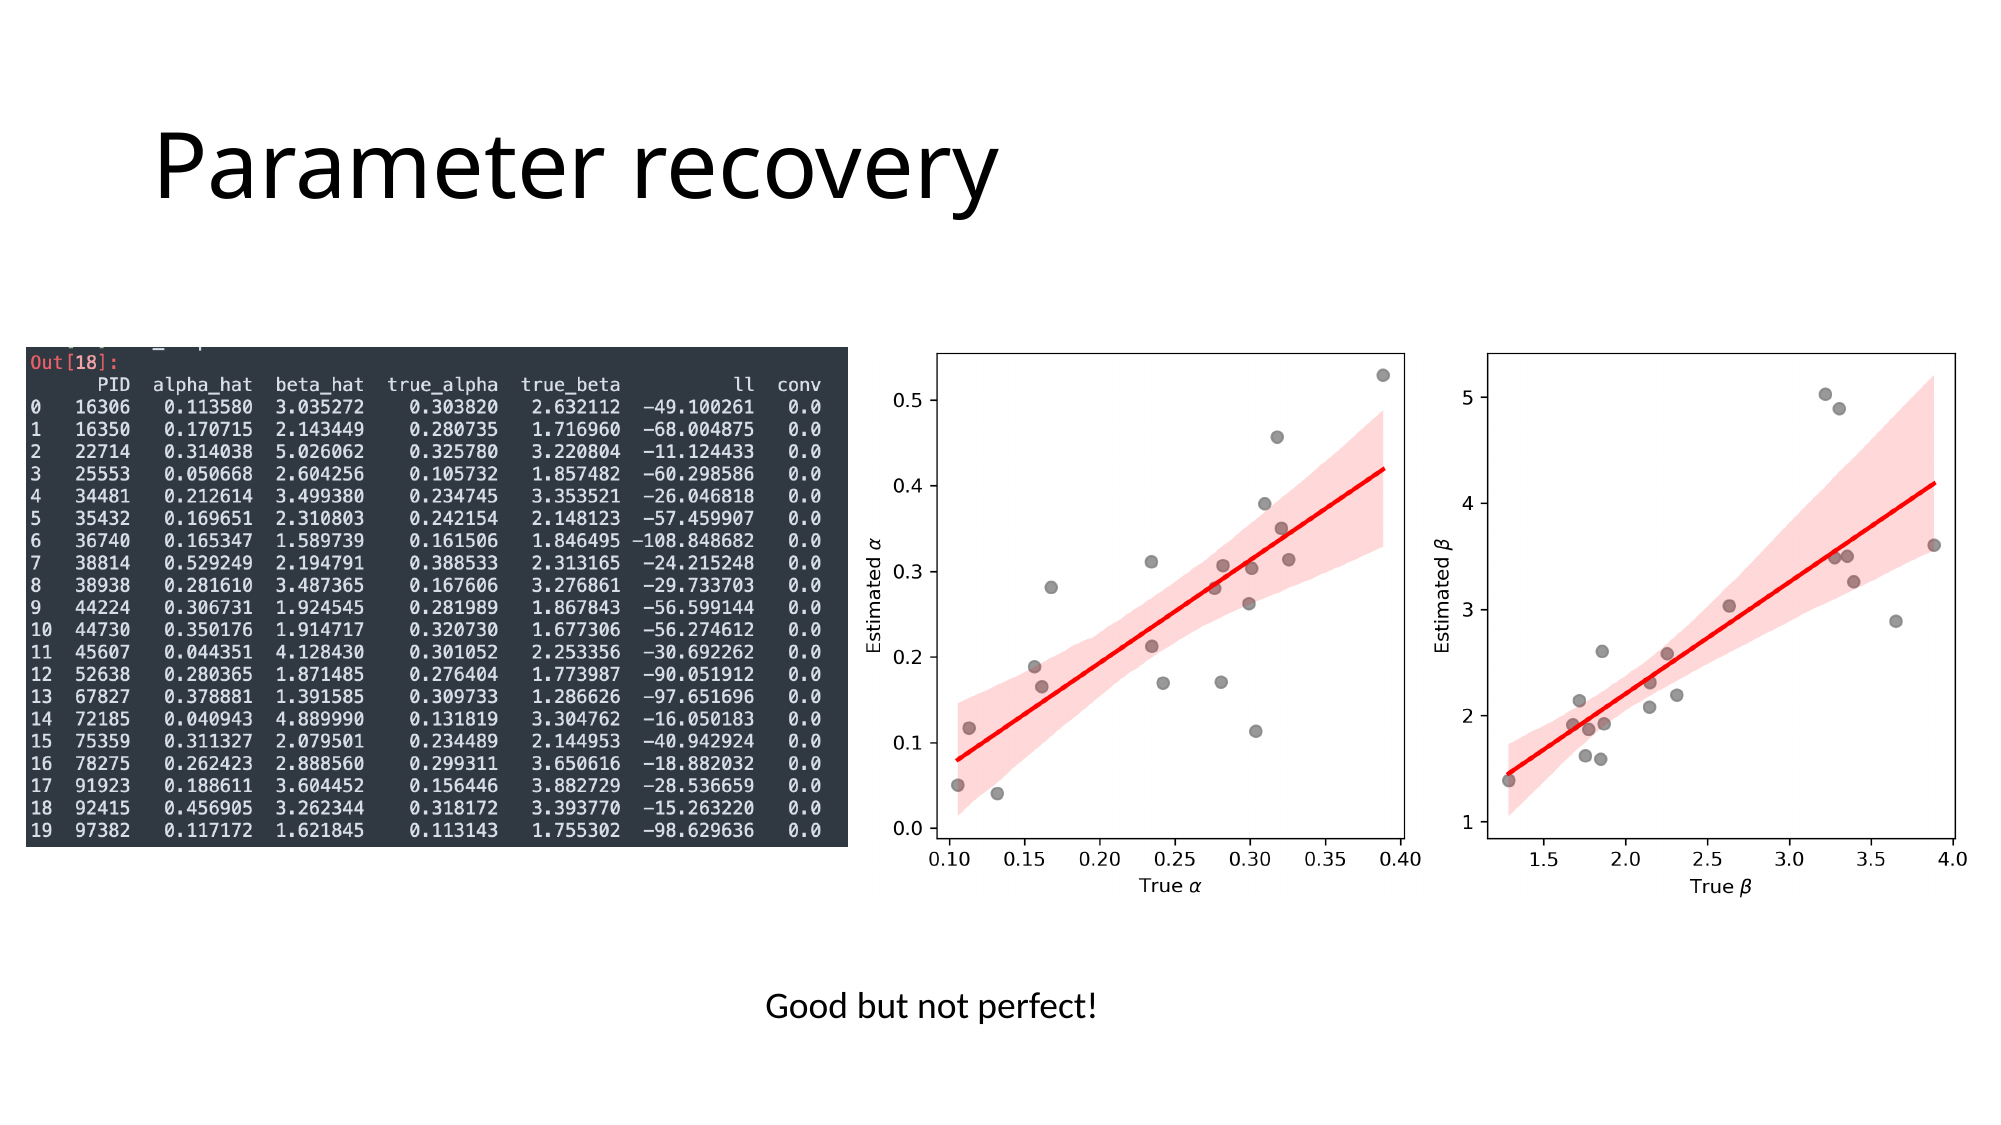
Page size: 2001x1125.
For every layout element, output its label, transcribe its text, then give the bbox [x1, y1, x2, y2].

picture [26, 347, 848, 847]
title Parameter recovery [137, 59, 1863, 278]
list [860, 347, 1974, 904]
text_box Good but not perfect! [750, 973, 1123, 1034]
